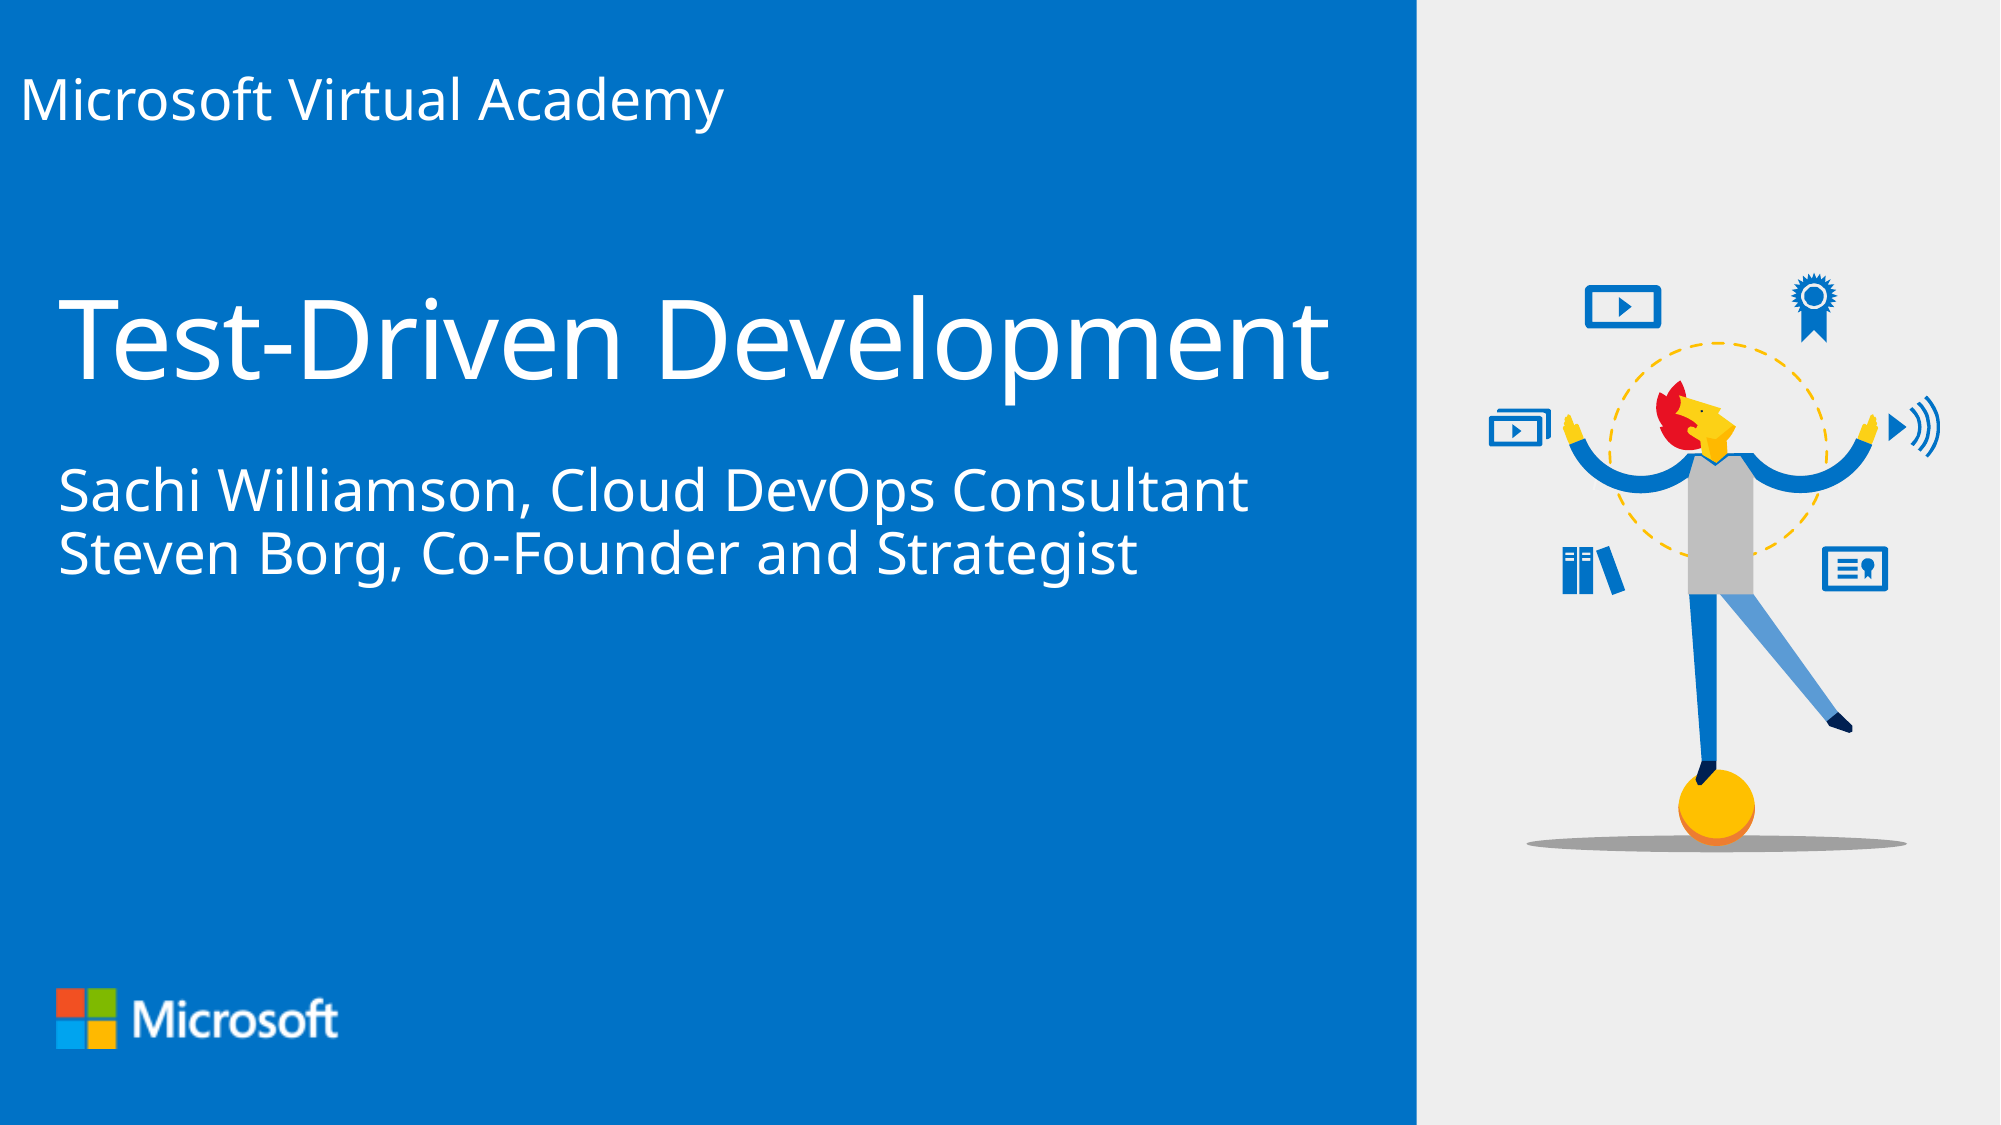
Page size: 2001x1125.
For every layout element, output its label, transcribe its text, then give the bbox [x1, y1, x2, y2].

title Test-Driven Development [44, 269, 1401, 447]
list Sachi Williamson, Cloud DevOps Consultant Steven Borg, Co-Founder and Strategist [44, 447, 1401, 594]
picture [56, 988, 424, 1049]
